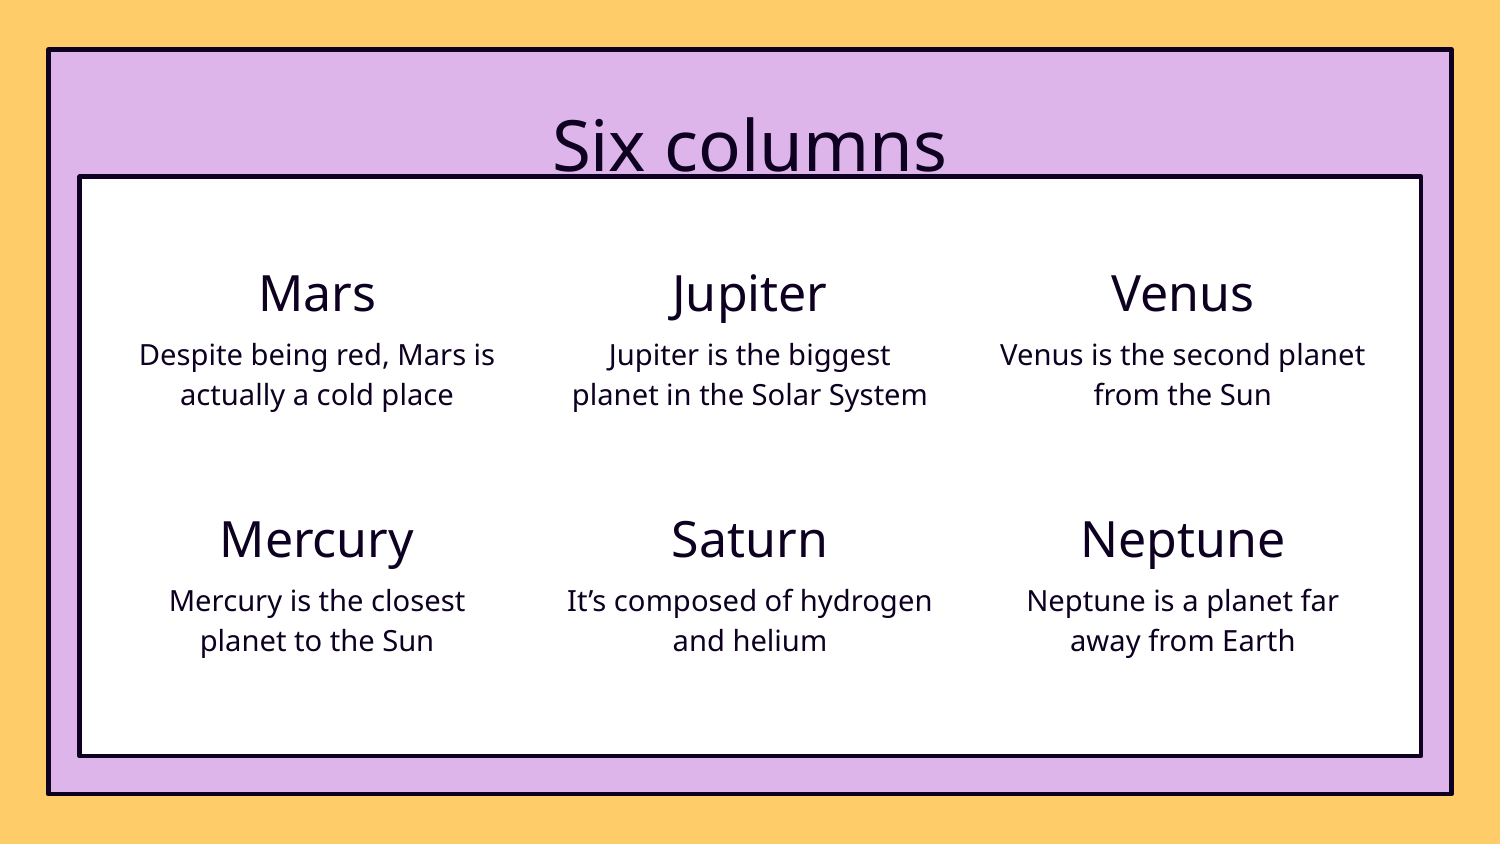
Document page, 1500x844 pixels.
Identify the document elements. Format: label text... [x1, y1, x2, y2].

subtitle Neptune [983, 500, 1382, 583]
subtitle Mercury is the closest planet to the Sun [118, 583, 517, 700]
subtitle Venus [983, 254, 1382, 337]
subtitle Despite being red, Mars is actually a cold place [118, 337, 517, 455]
subtitle It’s composed of hydrogen and helium [550, 583, 950, 700]
title Six columns [118, 72, 1382, 167]
subtitle Venus is the second planet from the Sun [983, 337, 1382, 455]
subtitle Saturn [550, 500, 950, 583]
subtitle Mercury [118, 500, 517, 583]
subtitle Mars [118, 254, 517, 337]
subtitle Jupiter is the biggest planet in the Solar System [550, 337, 950, 455]
subtitle Jupiter [550, 254, 950, 337]
subtitle Neptune is a planet far away from Earth [983, 583, 1382, 700]
